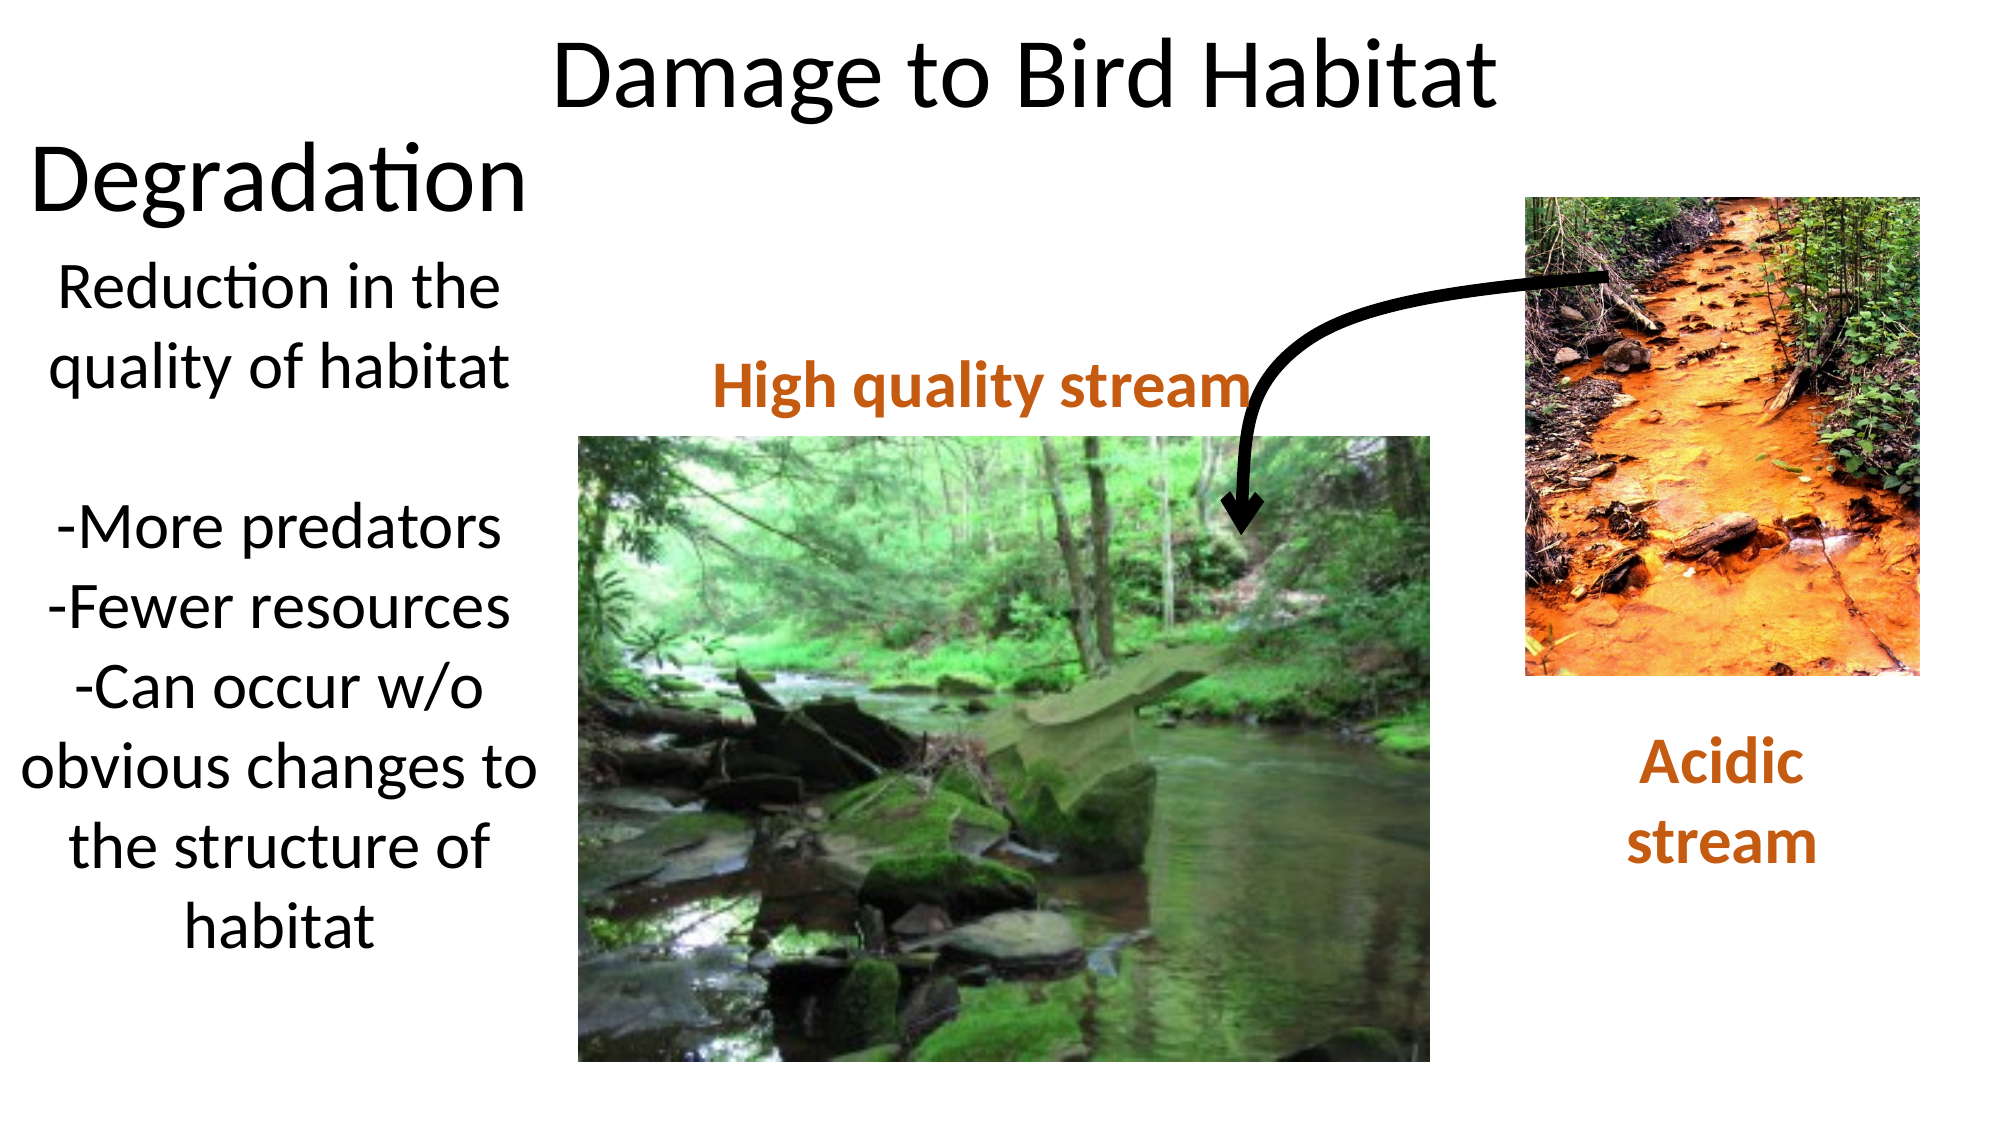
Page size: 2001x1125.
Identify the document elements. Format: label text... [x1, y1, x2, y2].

text_box Reduction in the quality of habitat -More predators -Fewer resources -Can occur w/o obvious changes to the structure of habitat [0, 234, 579, 970]
picture [1525, 197, 1920, 676]
picture [578, 436, 1430, 1062]
text_box Acidic stream [1539, 709, 1906, 885]
text_box [1246, 283, 1525, 436]
text_box High quality stream [673, 332, 1292, 428]
text_box Degradation [0, 104, 863, 240]
text_box Damage to Bird Habitat [442, 0, 1608, 135]
